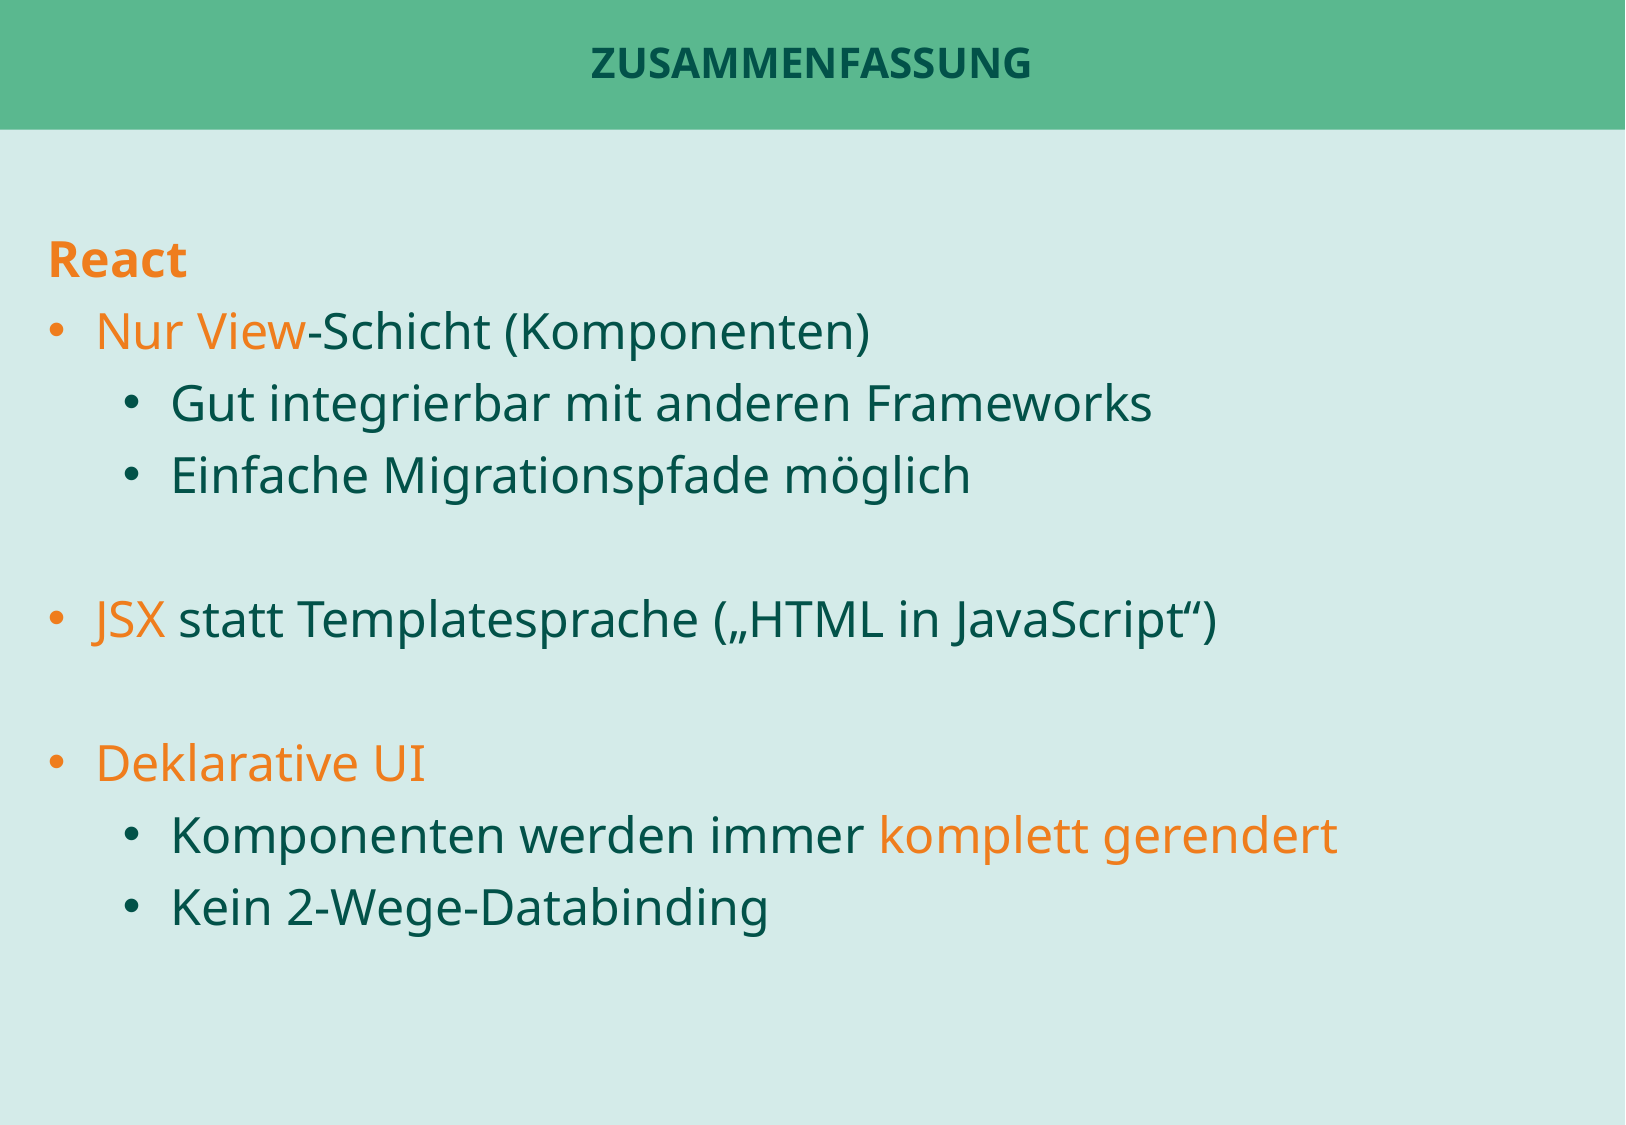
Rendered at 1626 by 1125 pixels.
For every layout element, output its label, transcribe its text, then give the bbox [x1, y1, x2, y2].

text_box React Nur View-Schicht (Komponenten) Gut integrierbar mit anderen Frameworks Einfache Migrationspfade möglich JSX statt Templatesprache („HTML in JavaScript“) Deklarative UI Komponenten werden immer komplett gerendert Kein 2-Wege-Databinding [33, 208, 1592, 1015]
title Zusammenfassung [0, 0, 1625, 130]
